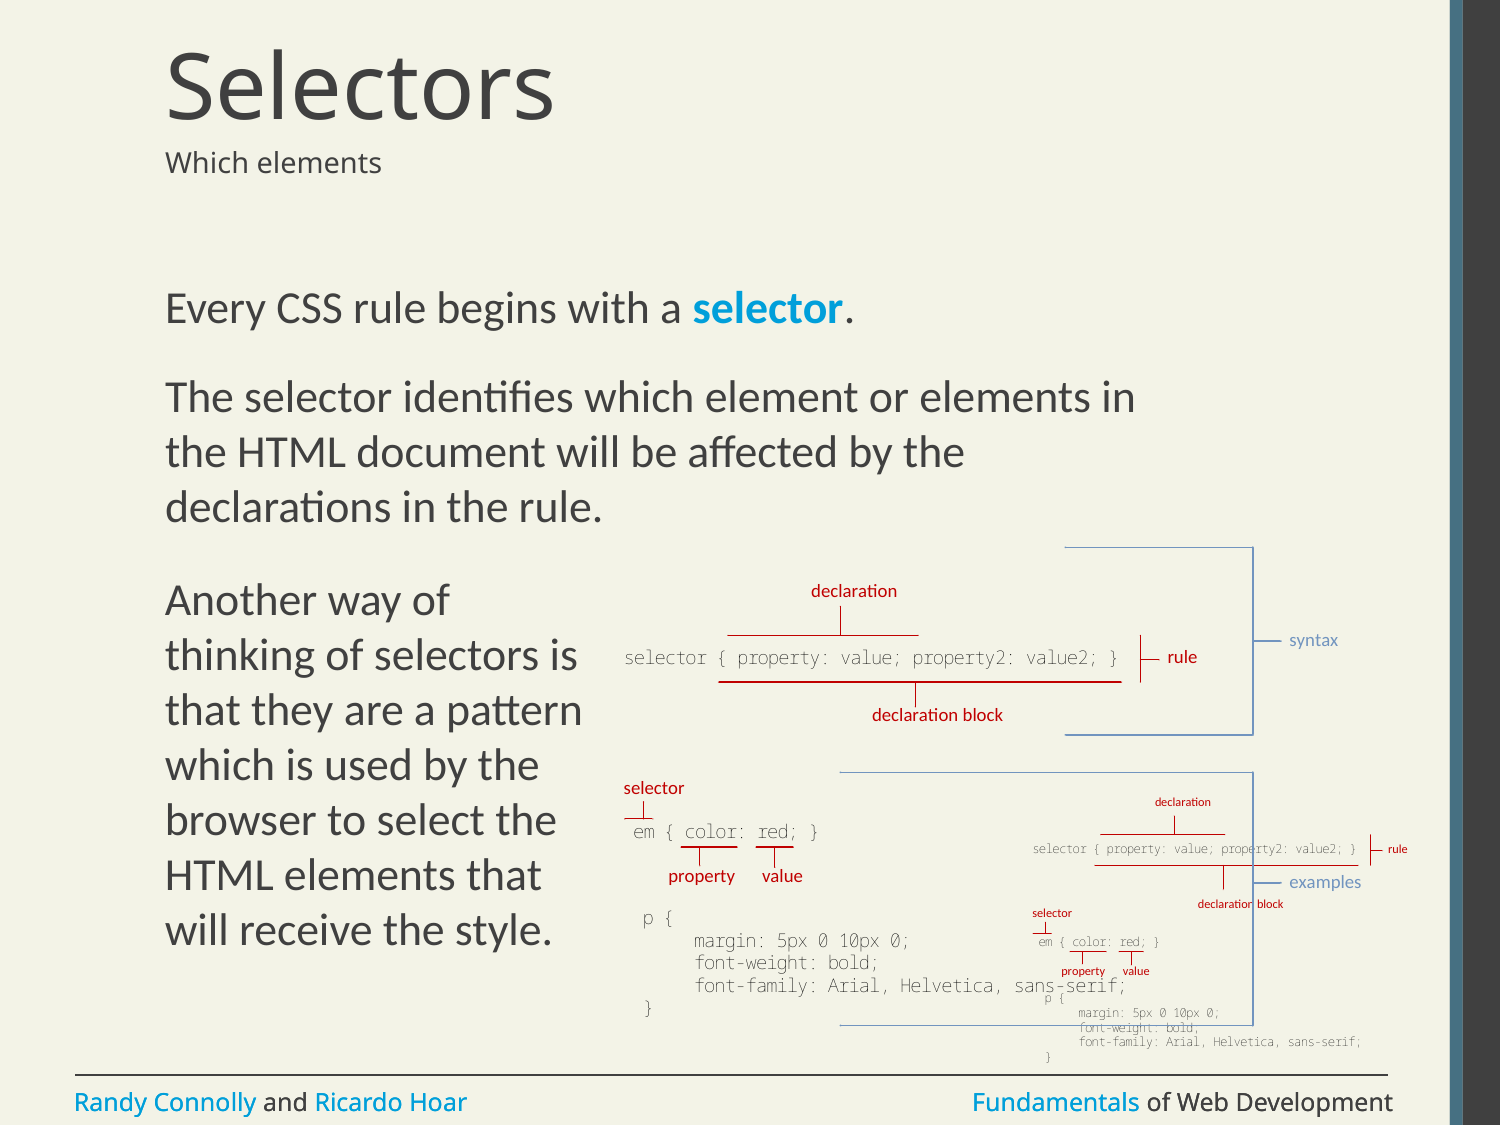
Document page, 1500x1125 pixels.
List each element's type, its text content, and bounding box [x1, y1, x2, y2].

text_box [1024, 787, 1428, 1102]
title Selectors [150, 20, 1425, 188]
text_box Another way of thinking of selectors is that they are a pattern which is used by the browser to select the HTML elements that will receive the style. [149, 562, 600, 1017]
list Every CSS rule begins with a selector. The selector identifies which element or elements in the HTML document will be affected by the declarations in the rule. [150, 270, 1200, 1013]
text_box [612, 543, 1378, 1076]
list Which elements [150, 137, 1200, 188]
